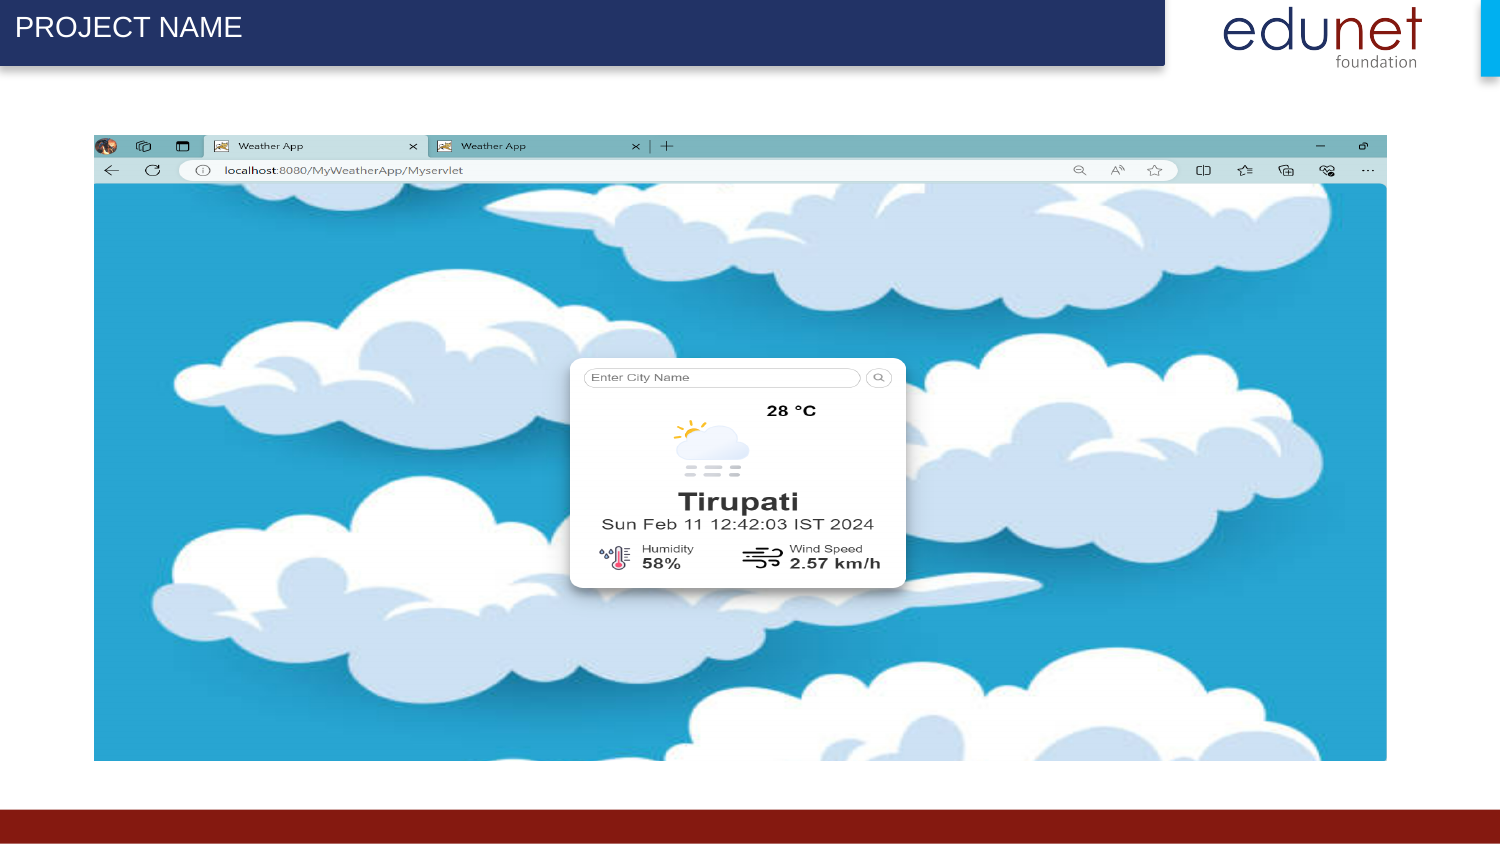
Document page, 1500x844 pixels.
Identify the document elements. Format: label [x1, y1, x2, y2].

picture [94, 135, 1387, 762]
picture [1219, 4, 1424, 72]
